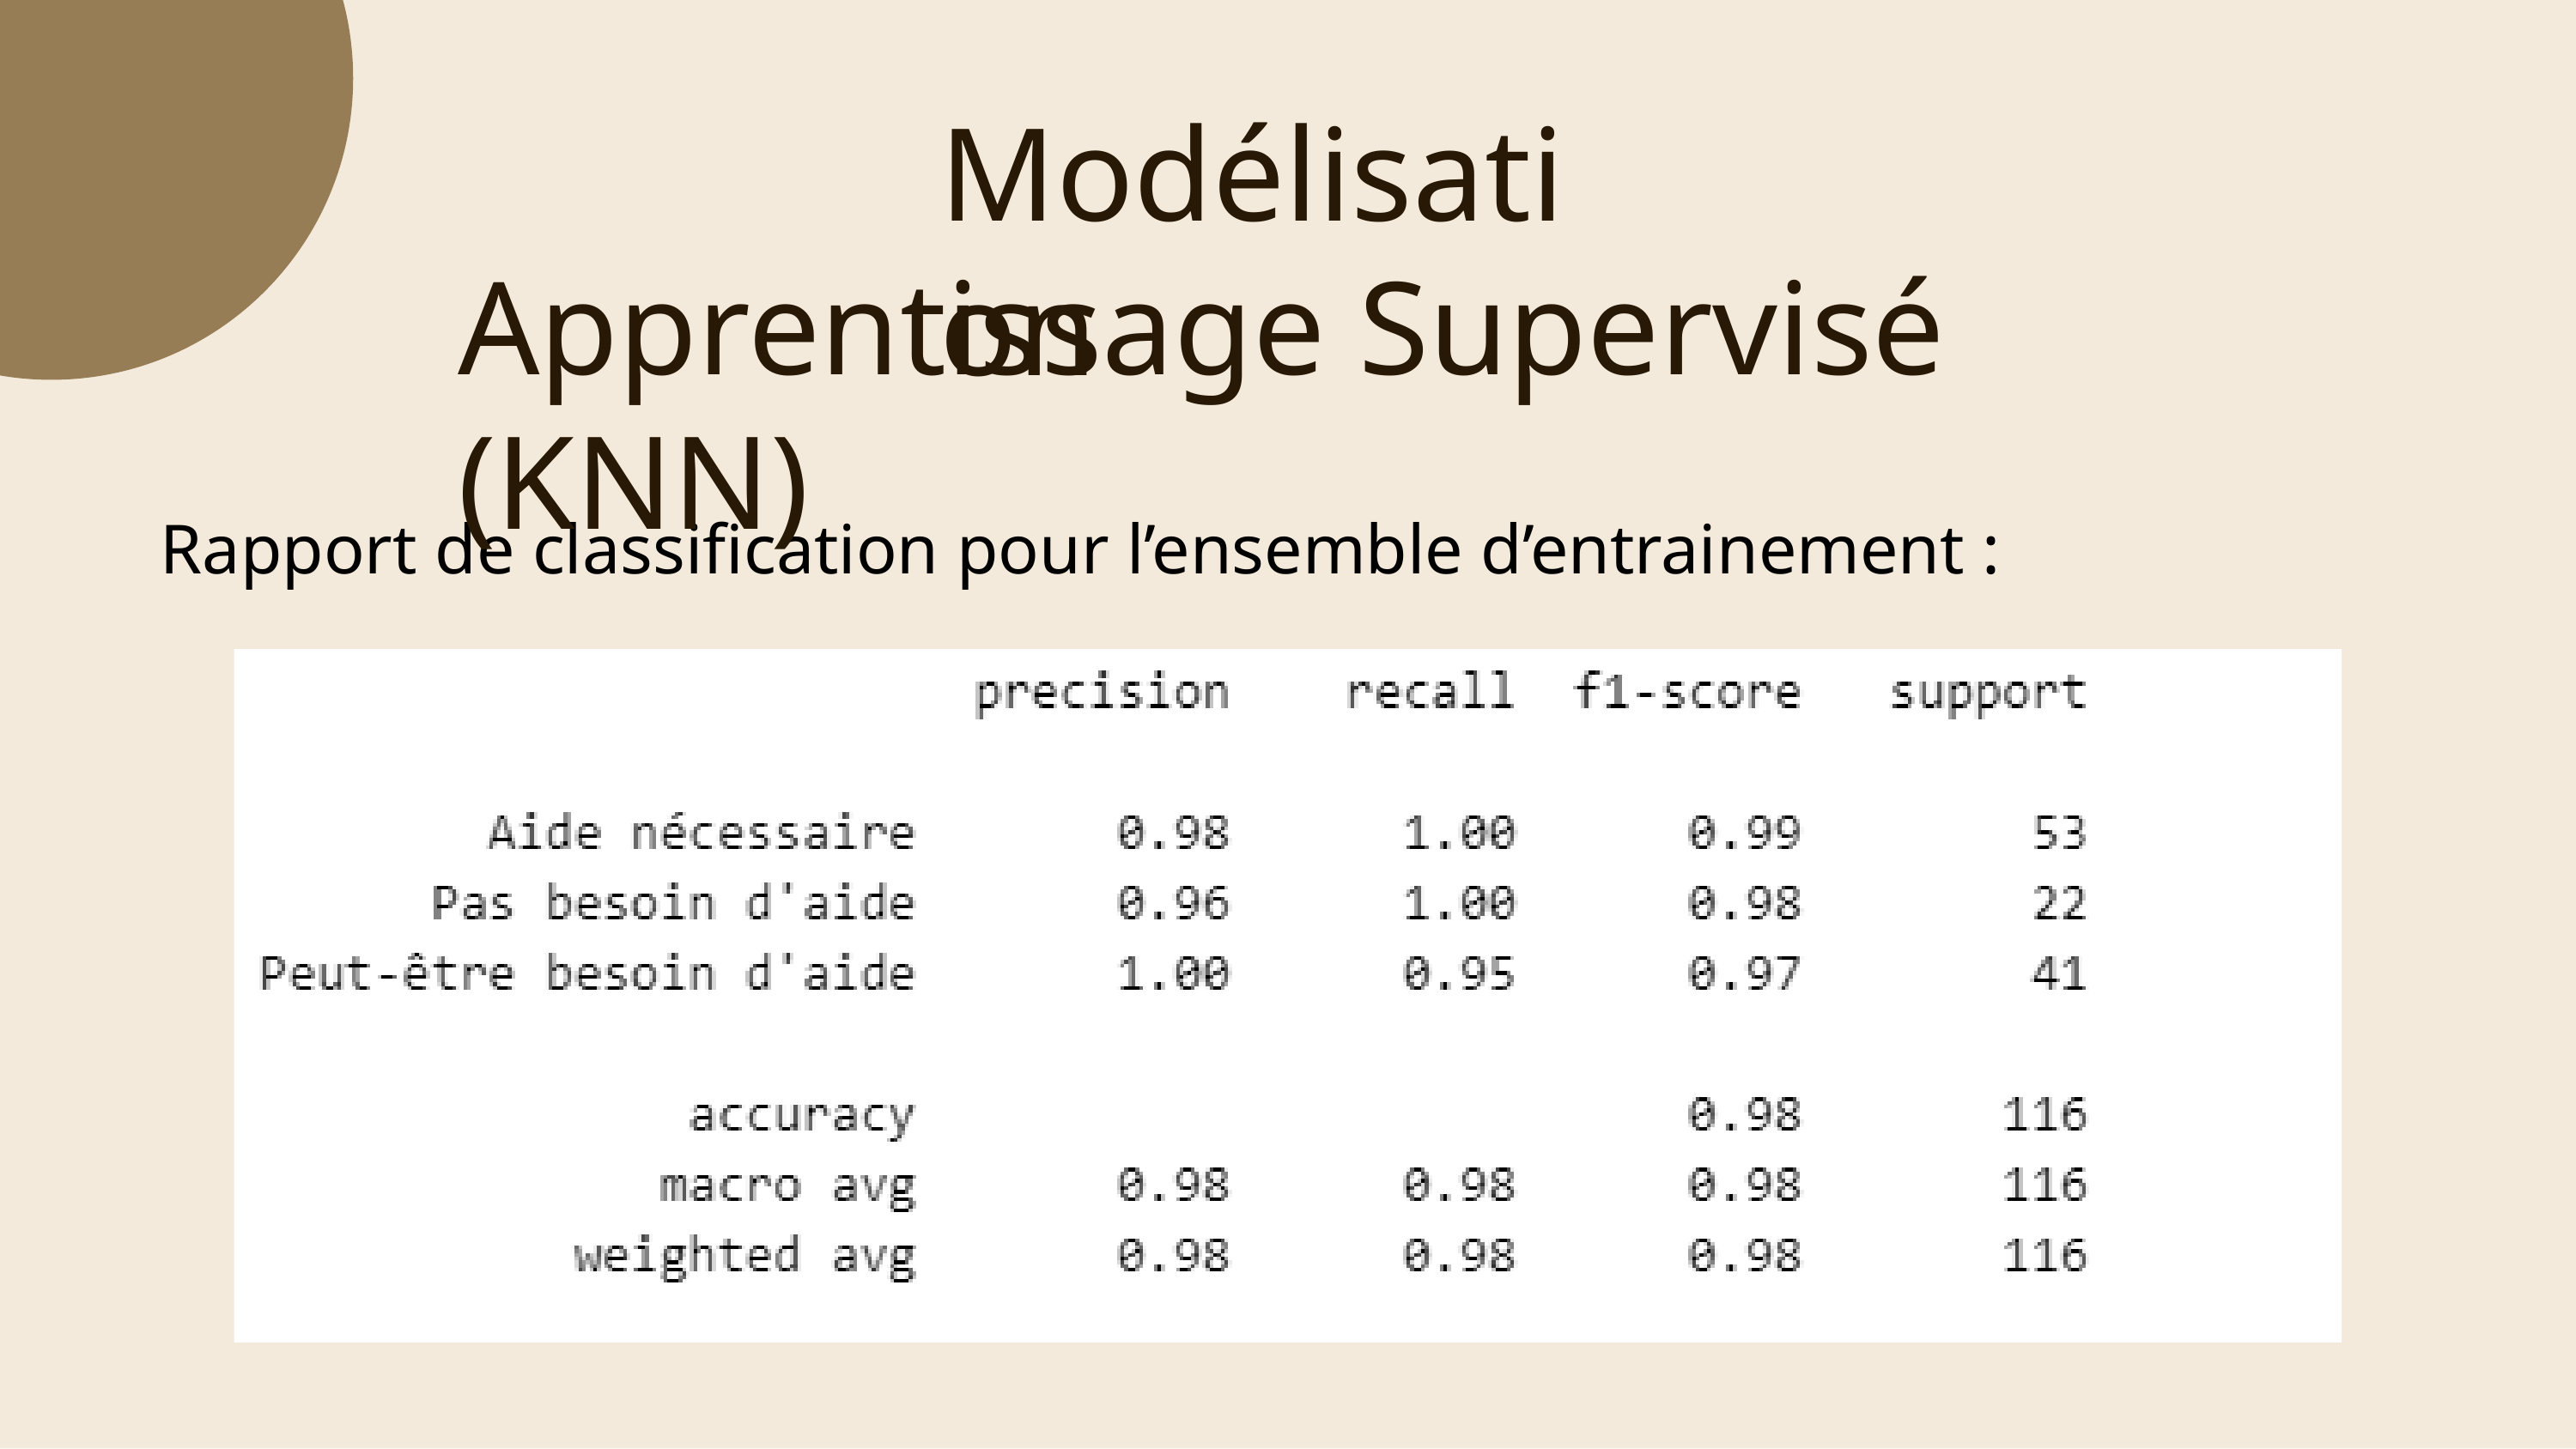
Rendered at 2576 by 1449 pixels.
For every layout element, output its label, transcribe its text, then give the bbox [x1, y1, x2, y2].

text_box Apprentissage Supervisé (KNN) [458, 246, 2118, 555]
text_box Modélisation [939, 92, 1637, 246]
text_box [0, 0, 2576, 1449]
text_box Rapport de classification pour l’ensemble d’entrainement : [160, 492, 2075, 587]
text_box [234, 649, 2342, 1343]
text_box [0, 0, 354, 380]
